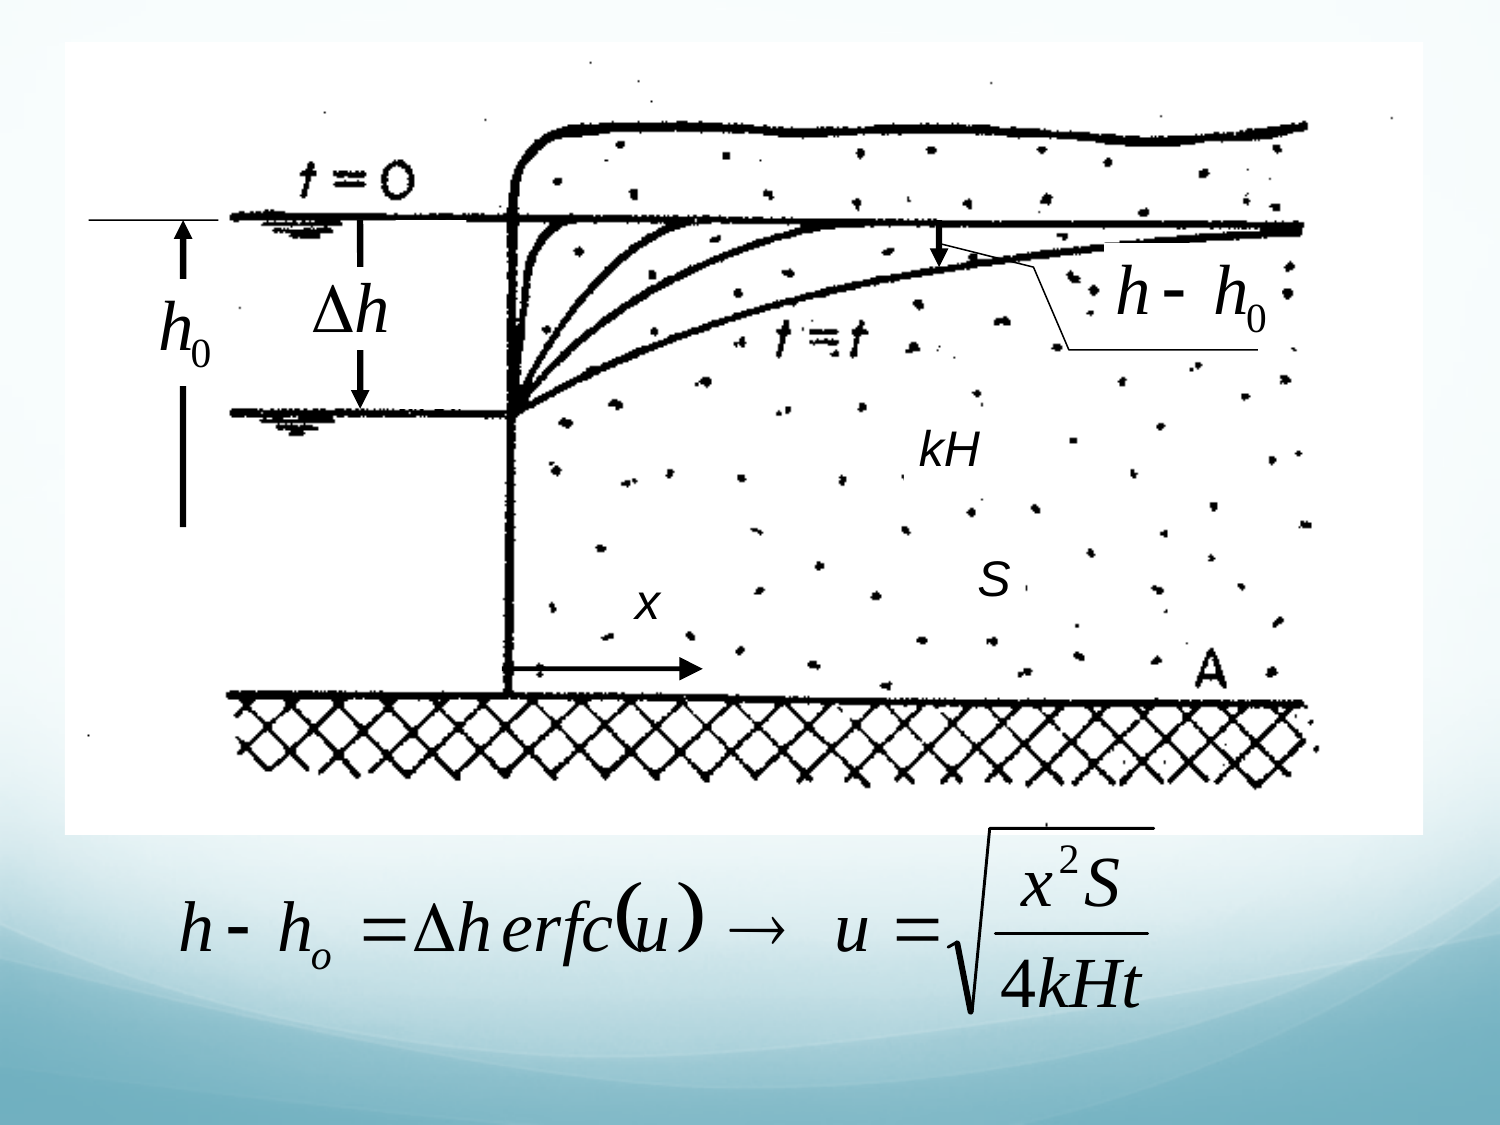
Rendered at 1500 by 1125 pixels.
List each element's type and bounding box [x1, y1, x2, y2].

text_box [166, 813, 1169, 1030]
text_box [300, 266, 402, 351]
picture [64, 42, 1424, 836]
text_box [146, 278, 225, 387]
text_box [1103, 242, 1283, 351]
